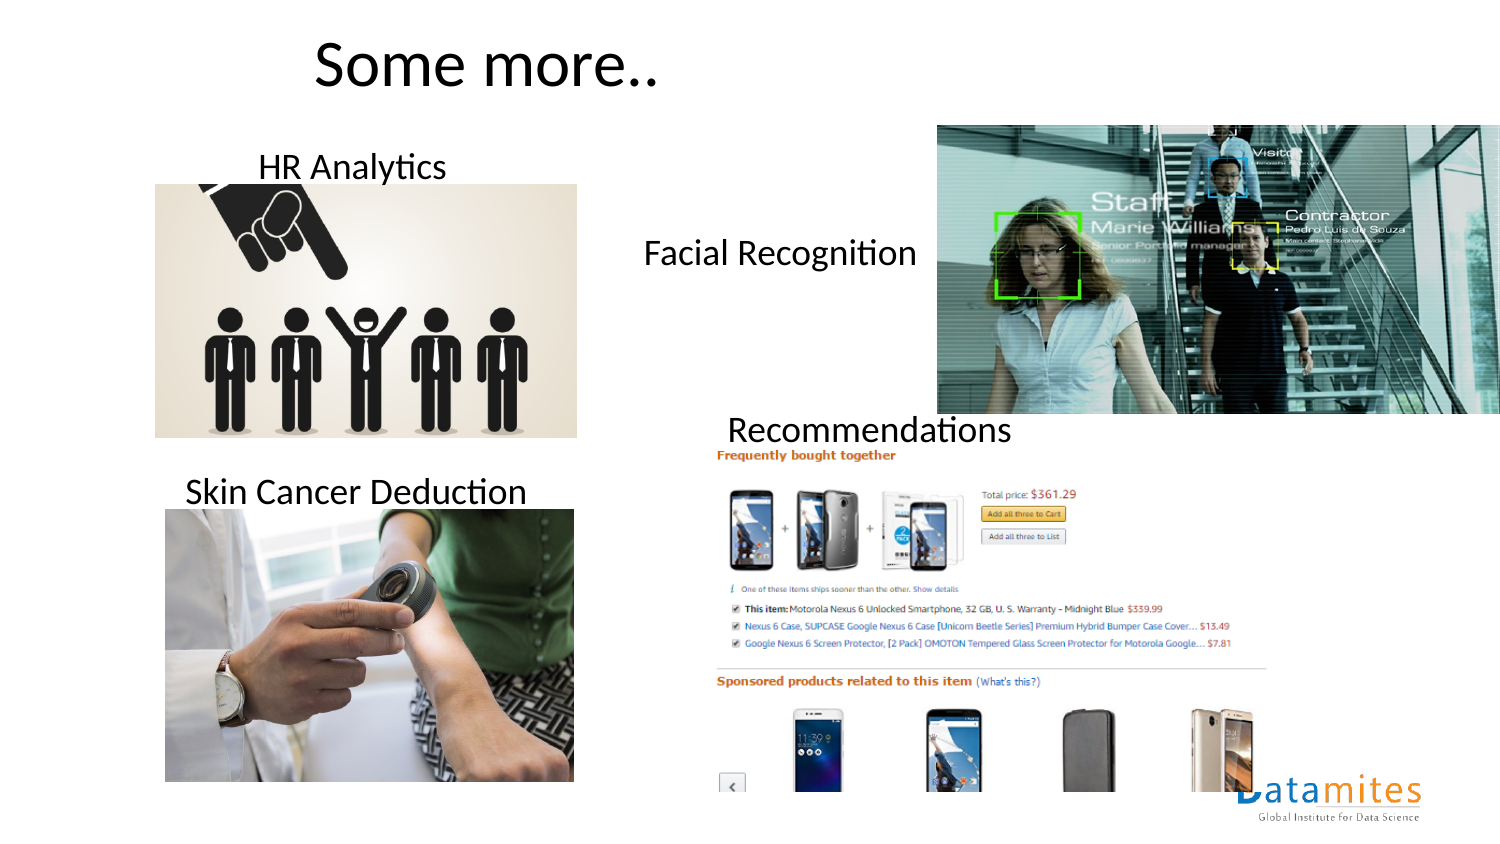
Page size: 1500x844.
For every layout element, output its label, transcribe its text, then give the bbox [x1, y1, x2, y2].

title Some more.. [75, 21, 900, 98]
picture [712, 444, 1425, 823]
text_box Recommendations [712, 397, 1031, 443]
picture [165, 509, 574, 782]
text_box HR Analytics [243, 134, 465, 182]
slide_number 16 [1387, 795, 1475, 844]
text_box Facial Recognition [628, 220, 932, 281]
text_box Skin Cancer Deduction [170, 459, 548, 507]
picture [937, 125, 1500, 415]
picture [155, 183, 578, 438]
